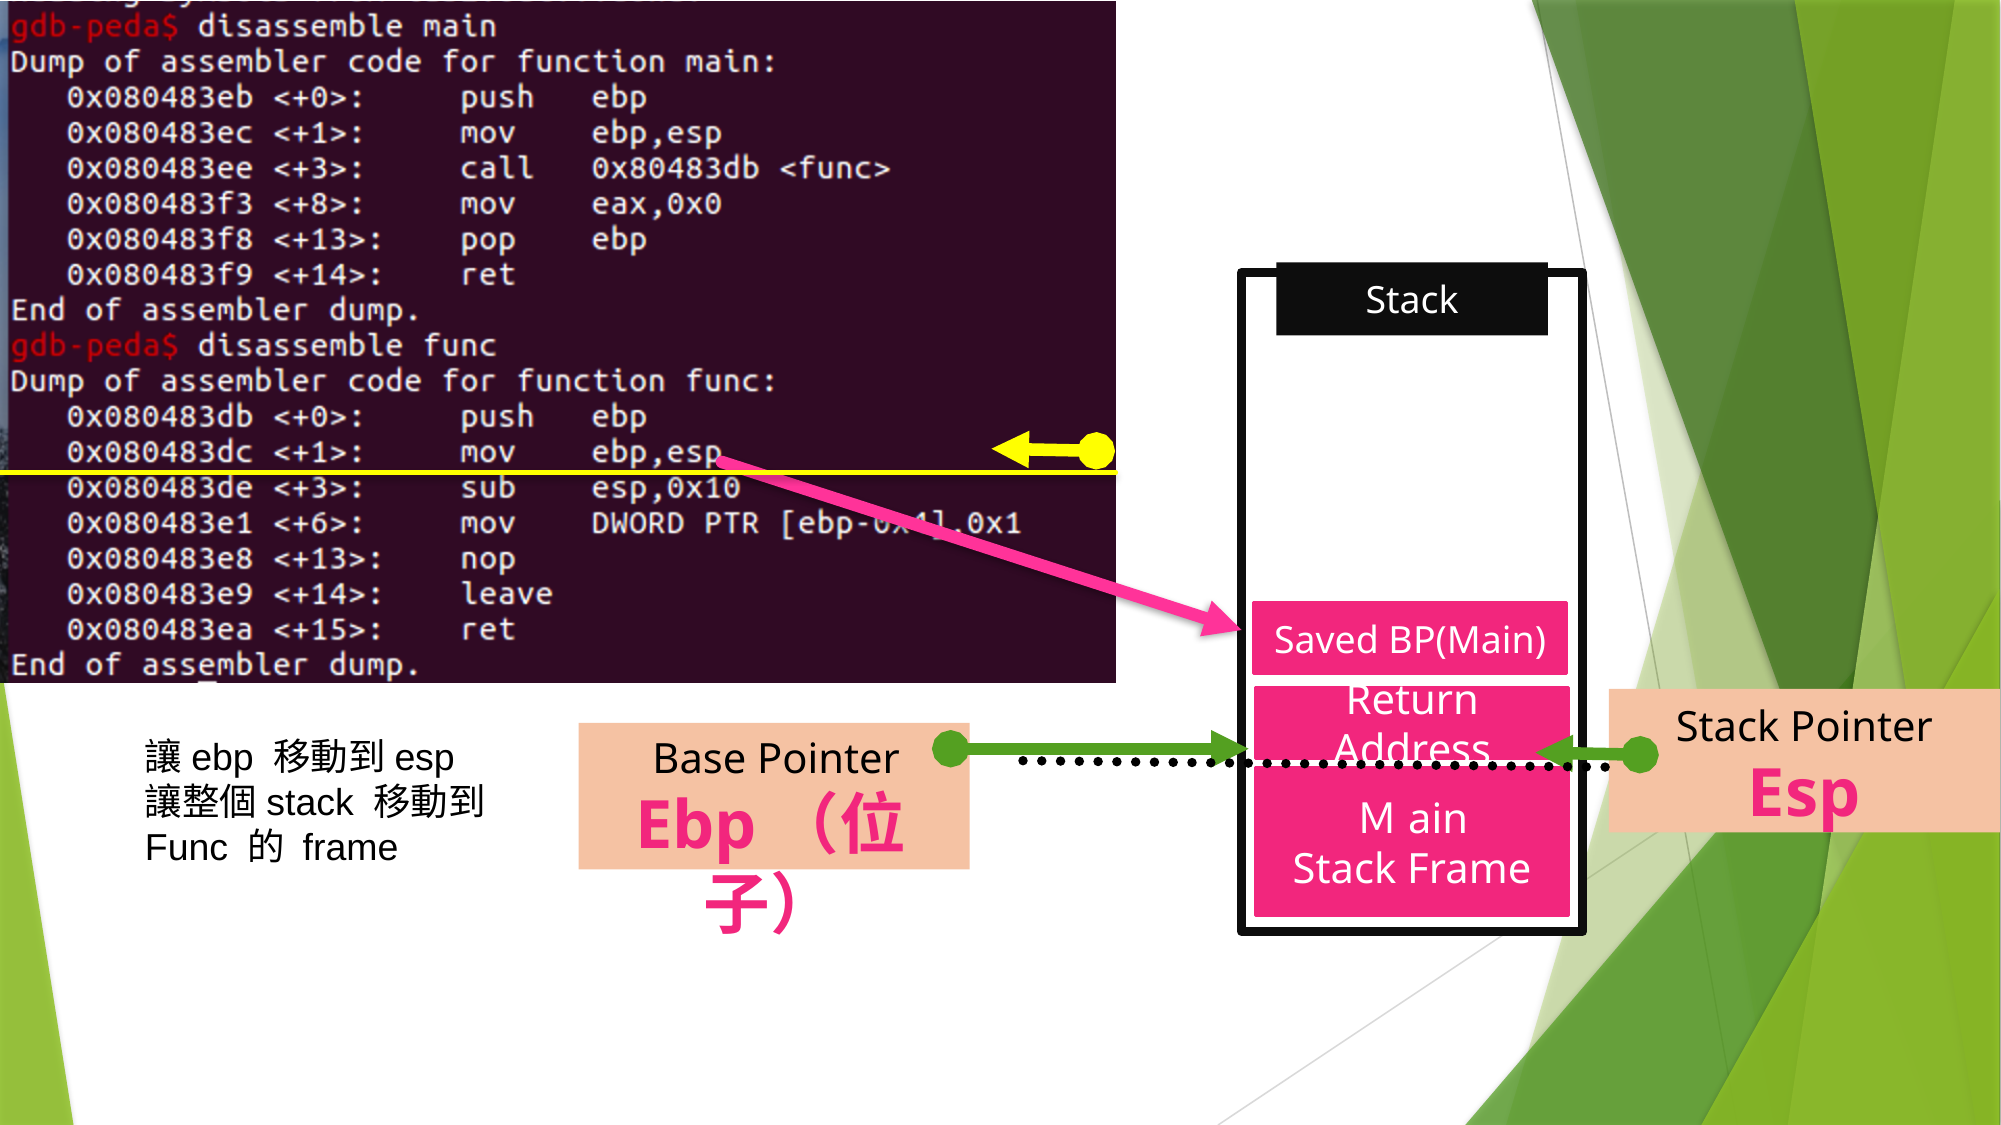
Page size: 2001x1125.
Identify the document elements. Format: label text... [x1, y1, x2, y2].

text_box [1240, 271, 1584, 759]
text_box [1607, 687, 2000, 834]
text_box 讓ebp 移動到esp 讓整個stack 移動到 Func 的 frame [130, 725, 501, 876]
text_box [1240, 777, 1584, 933]
text_box [577, 721, 971, 871]
text_box Return Address [1254, 686, 1570, 759]
text_box Stack [1275, 261, 1549, 337]
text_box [990, 448, 1097, 452]
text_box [721, 461, 1243, 631]
picture [0, 1, 1117, 472]
text_box Ｍain Stack Frame [1254, 777, 1570, 917]
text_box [1534, 752, 1641, 756]
picture [0, 474, 1117, 684]
text_box Stack Pointer Esp [1629, 692, 1980, 918]
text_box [1022, 760, 1610, 768]
text_box Saved BP(Main) [1252, 601, 1568, 675]
text_box Base Pointer Ebp（位子） [590, 724, 951, 950]
